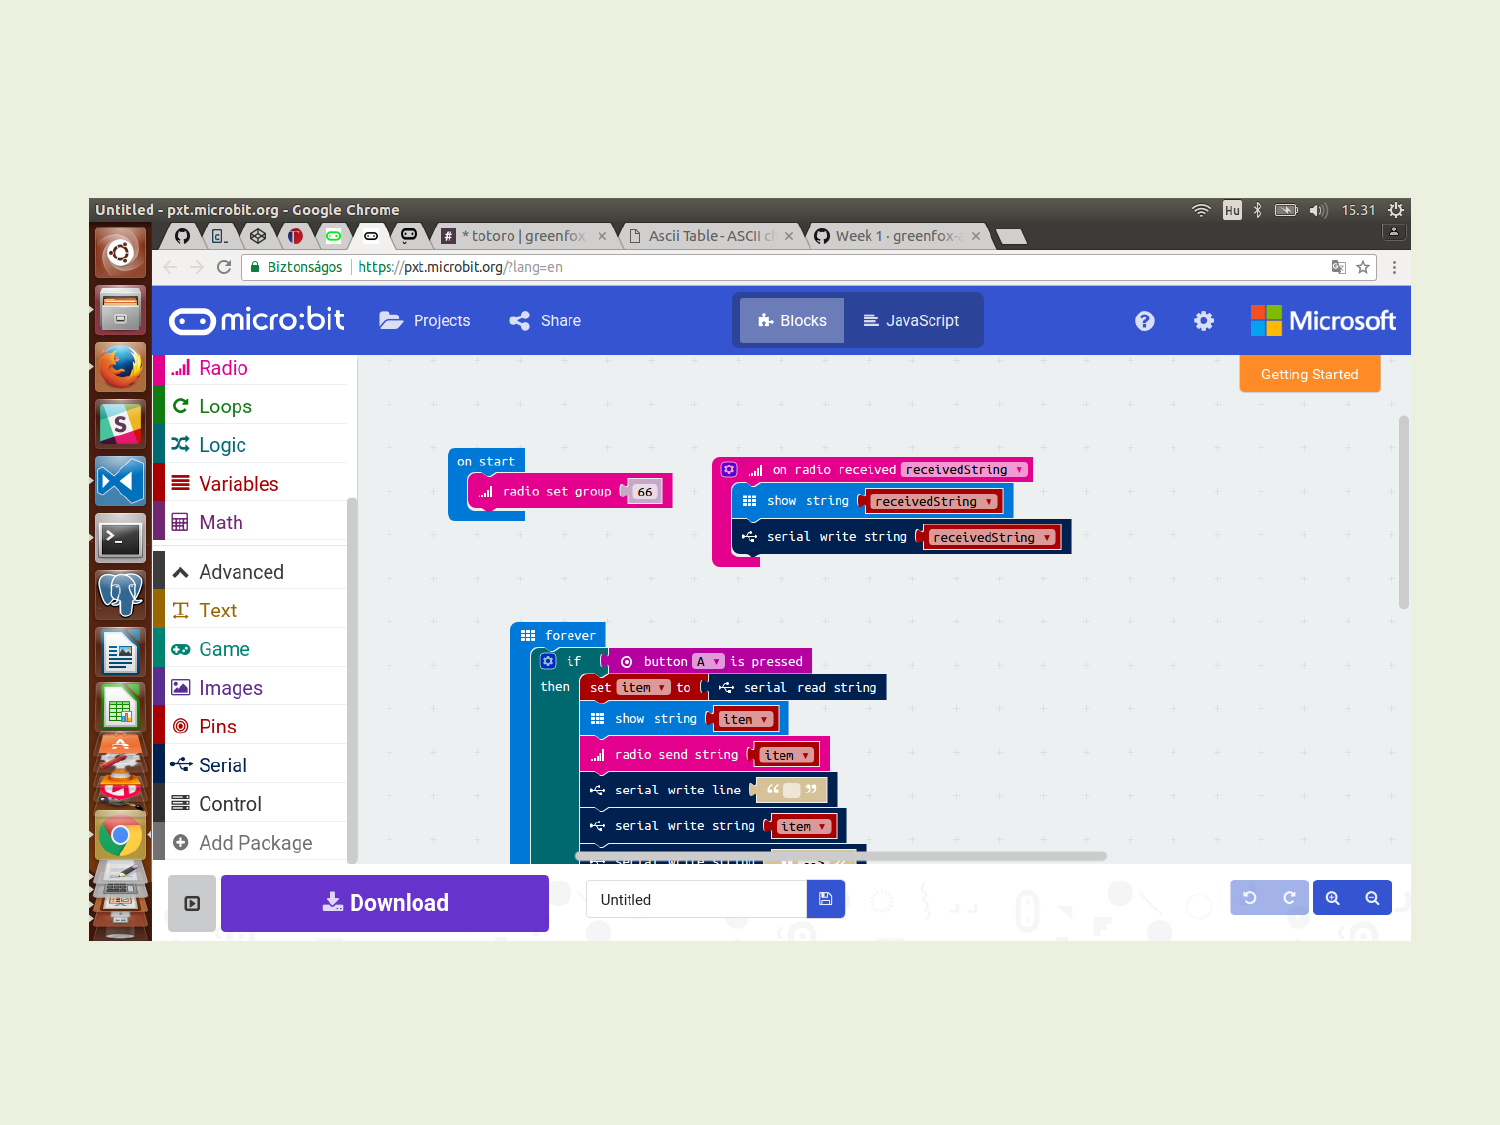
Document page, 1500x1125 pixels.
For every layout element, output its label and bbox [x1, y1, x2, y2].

list [89, 197, 1411, 941]
